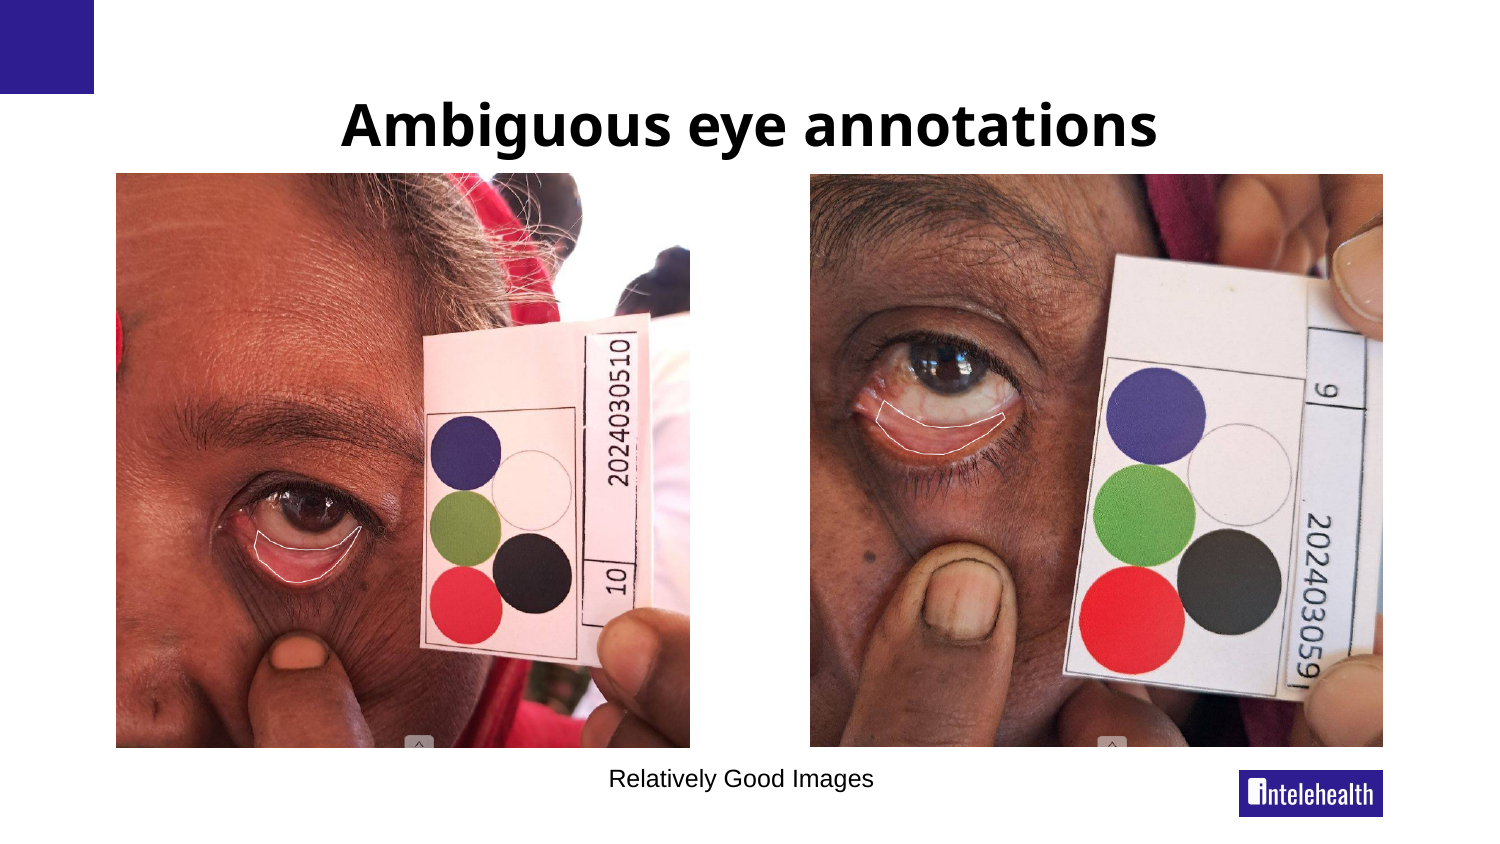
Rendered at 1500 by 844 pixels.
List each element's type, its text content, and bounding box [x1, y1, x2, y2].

title Ambiguous eye annotations [116, 72, 1383, 244]
picture [809, 174, 1384, 748]
picture [1239, 770, 1383, 817]
list Relatively Good Images [593, 747, 907, 844]
picture [116, 173, 690, 748]
